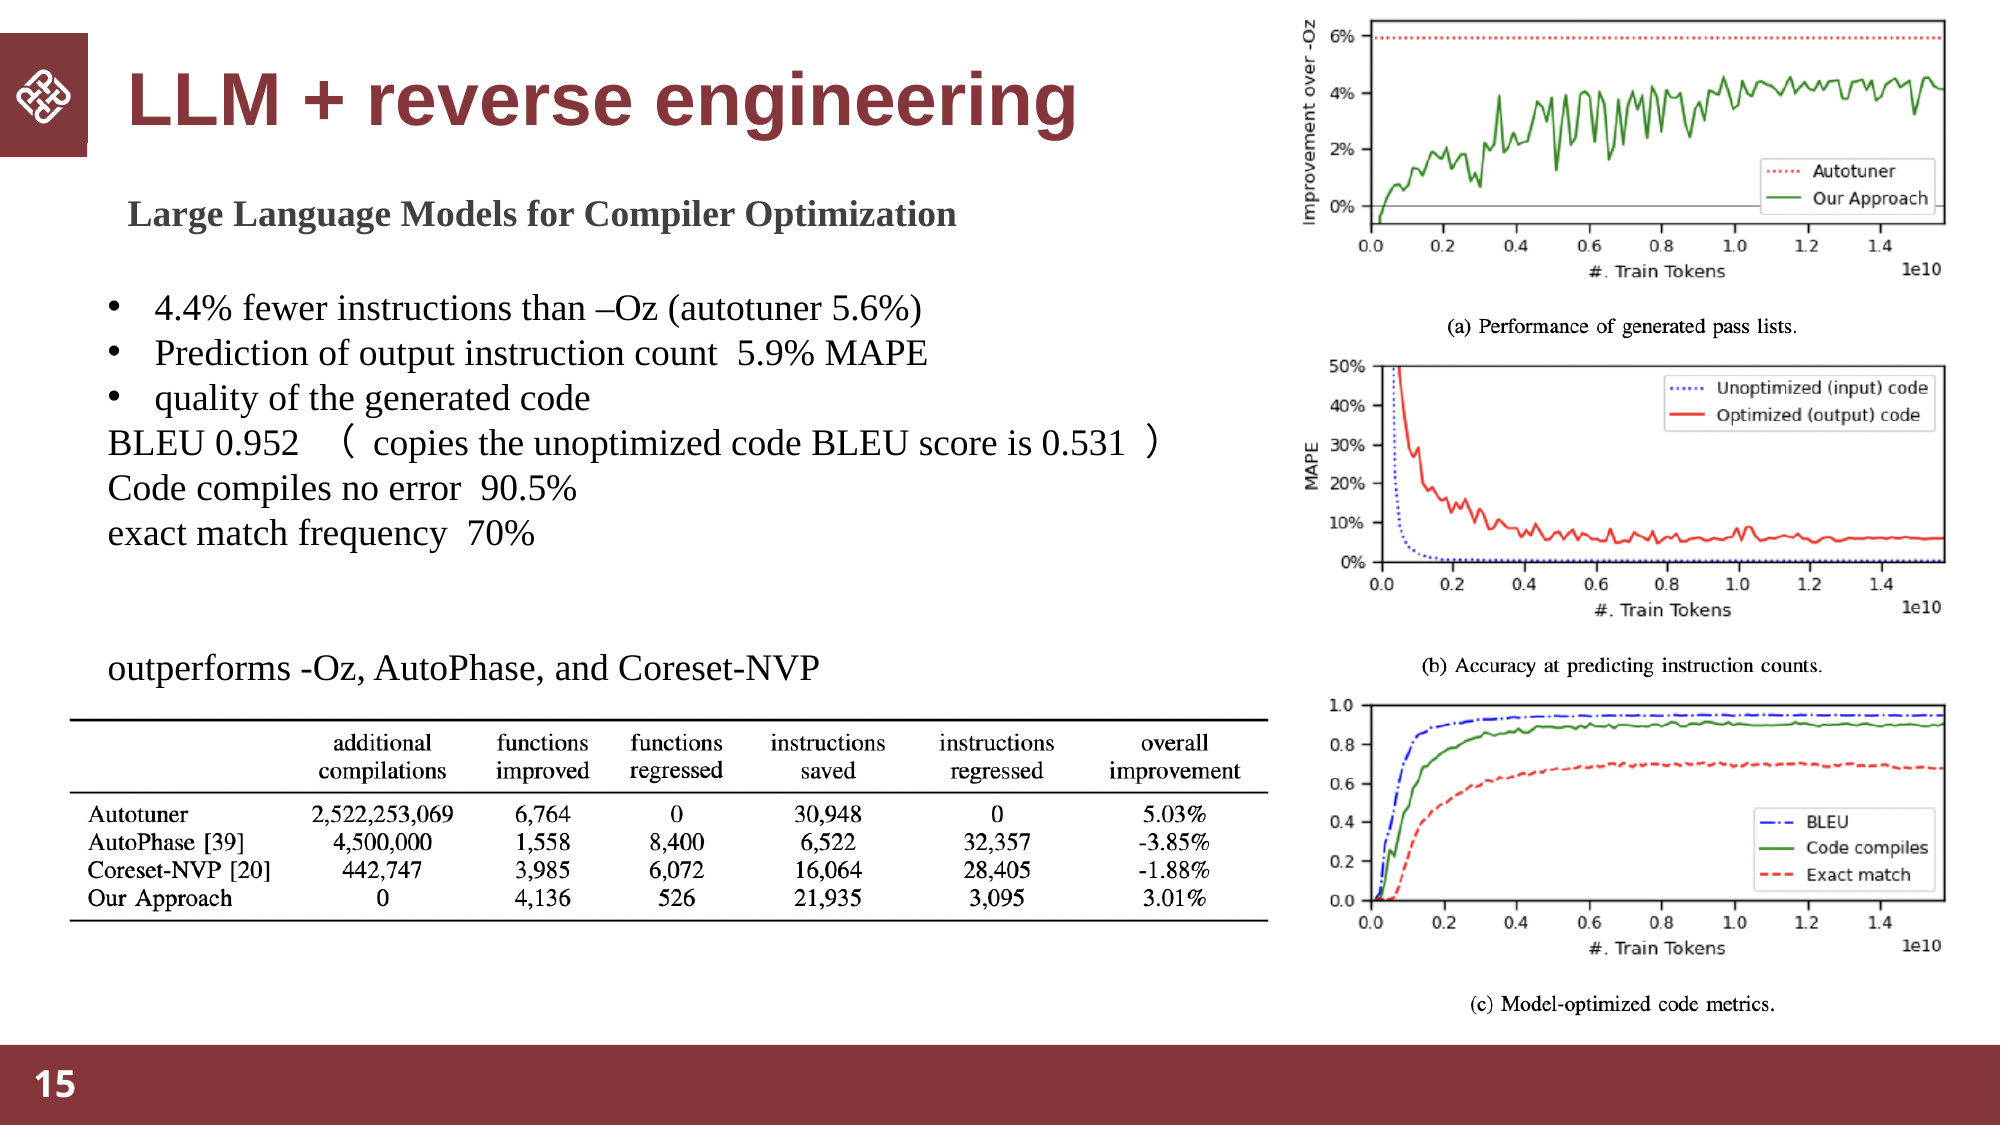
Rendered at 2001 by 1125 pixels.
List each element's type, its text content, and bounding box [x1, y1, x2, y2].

text_box 4.4% fewer instructions than –Oz (autotuner 5.6%) Prediction of output instruction count 5.9% MAPE quality of the generated code BLEU 0.952 （ copies the unoptimized code BLEU score is 0.531 ） Code compiles no error 90.5% exact match frequency 70% outperforms -Oz, AutoPhase, and Coreset-NVP [92, 276, 1259, 696]
picture [0, 33, 88, 143]
list Large Language Models for Compiler Optimization [112, 172, 1286, 296]
picture [46, 0, 1964, 1021]
title LLM + reverse engineering [112, 33, 1286, 157]
